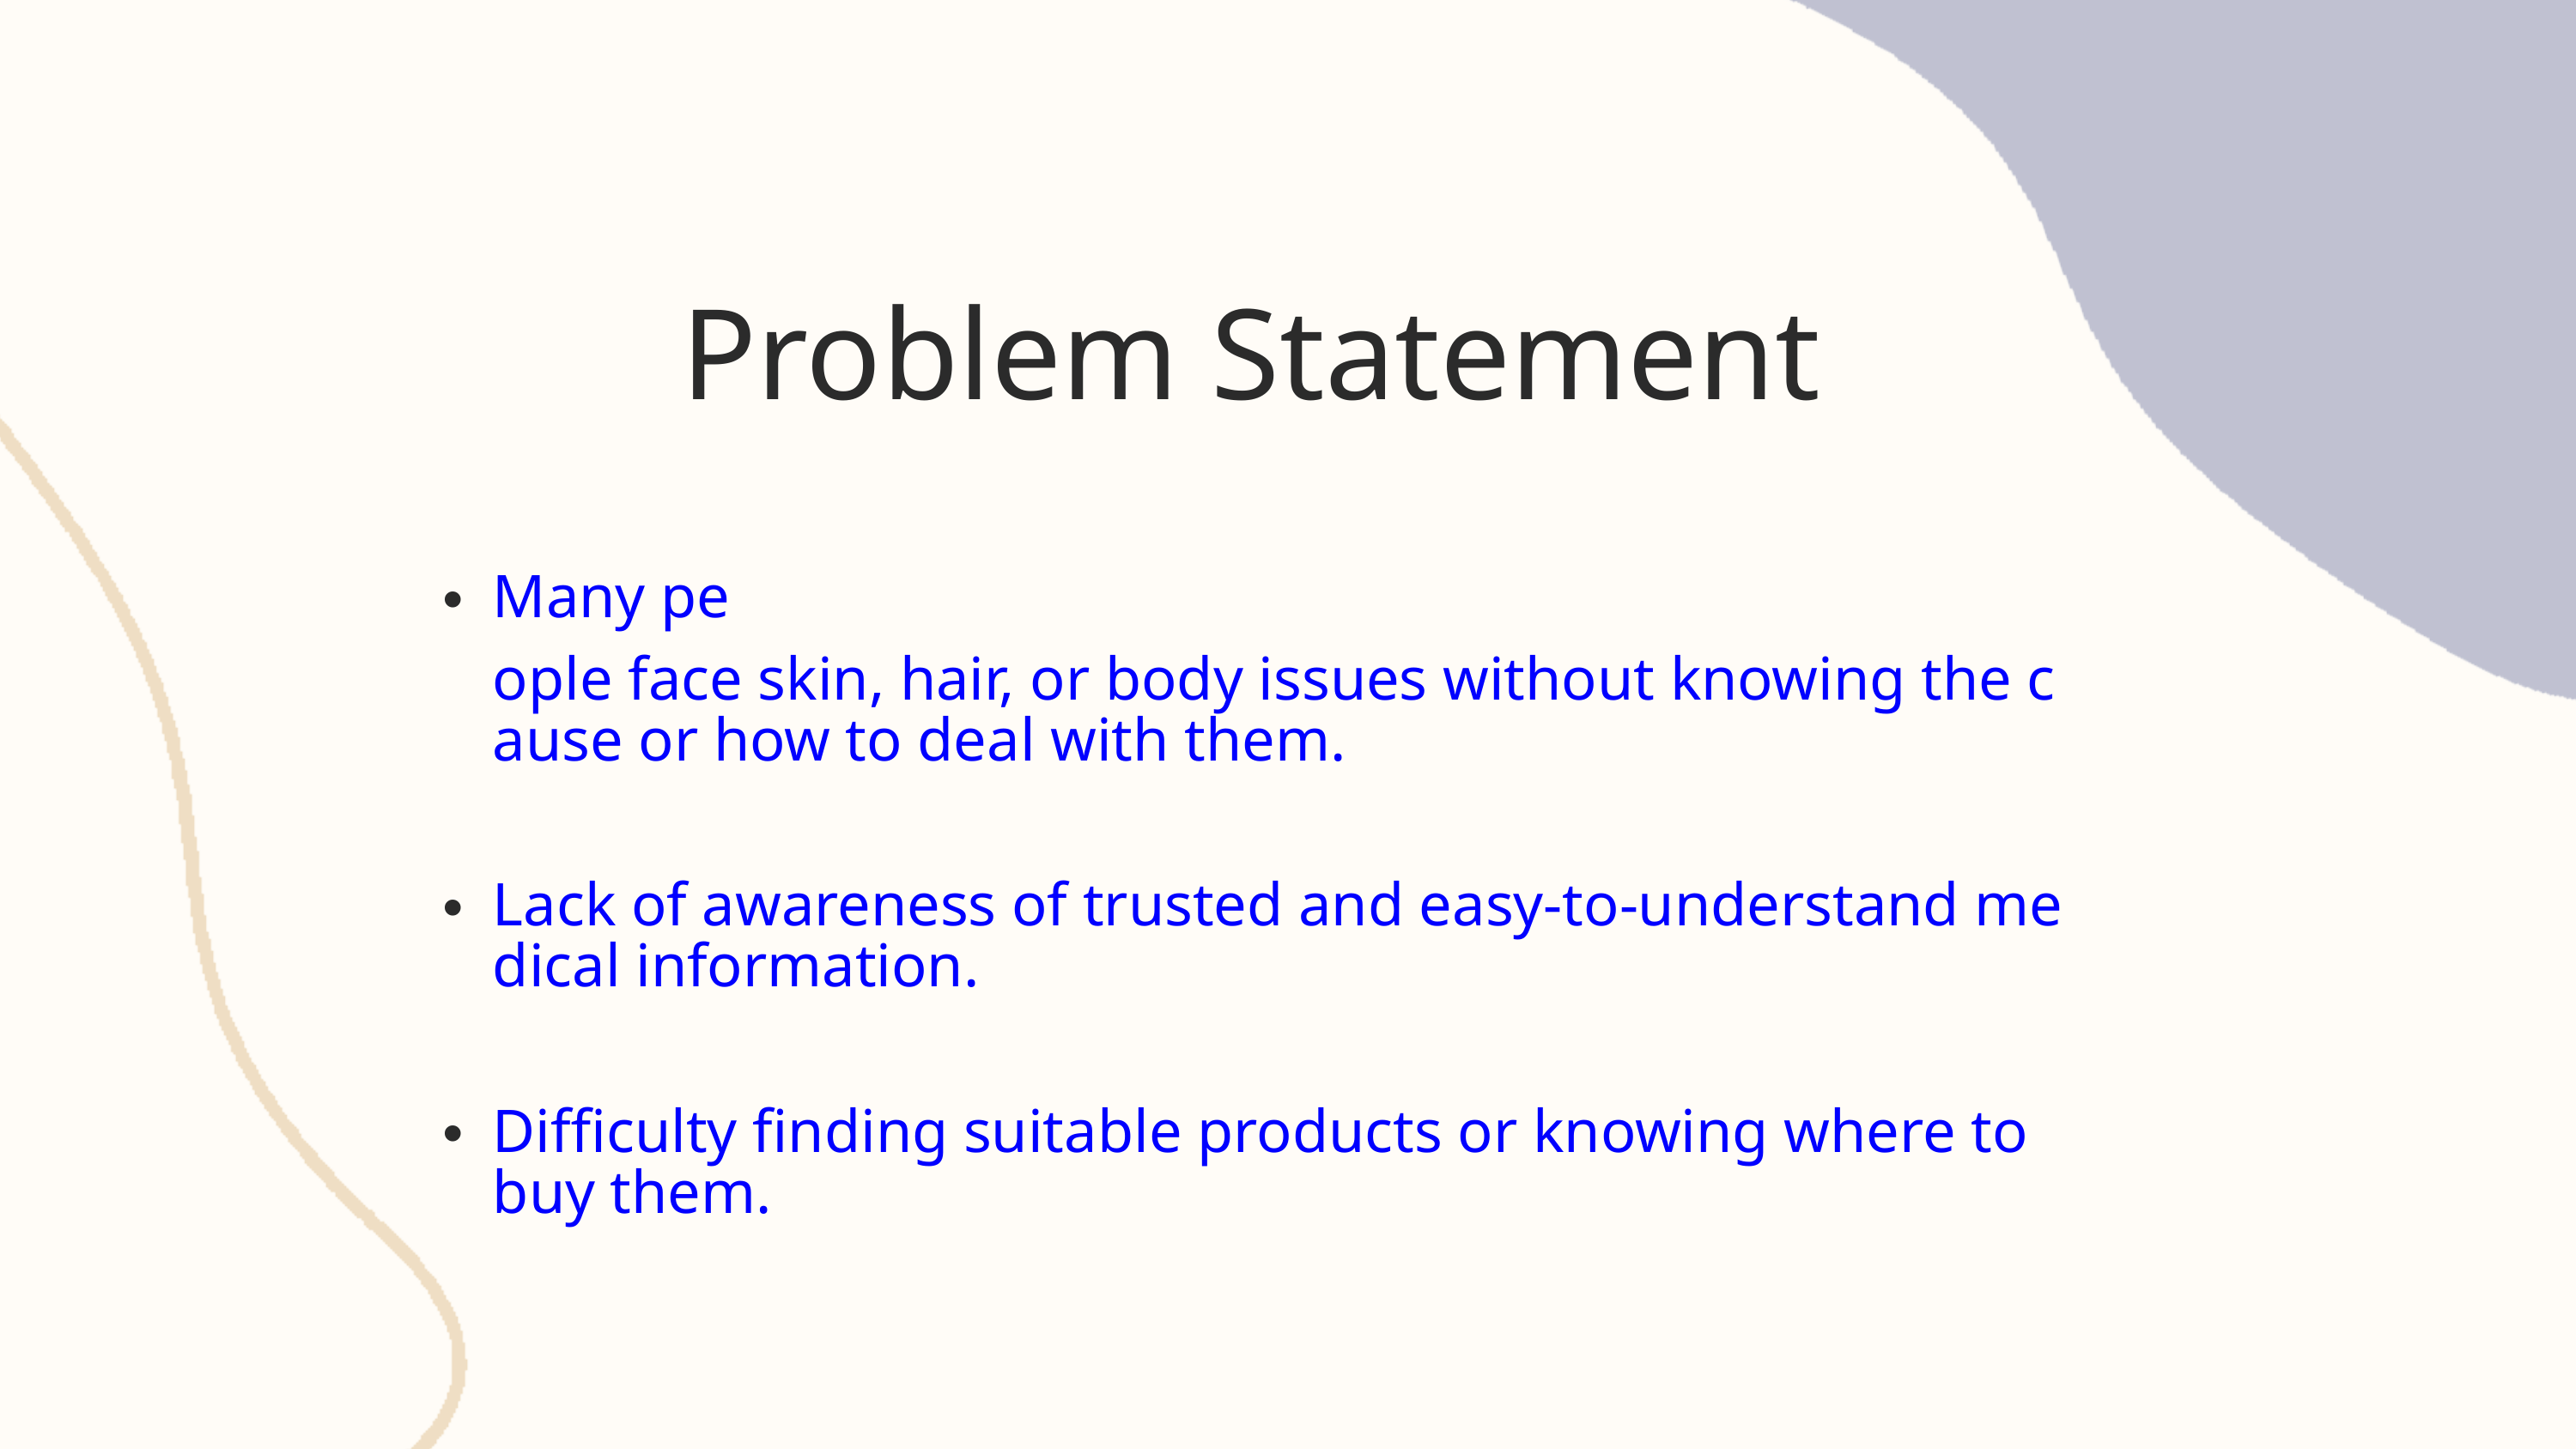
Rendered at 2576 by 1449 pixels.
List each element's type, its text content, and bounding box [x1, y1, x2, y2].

text_box Problem Statement [573, 274, 1769, 555]
picture [0, 201, 488, 1449]
text_box Many people face skin, hair, or body issues without knowing the cause or how to deal with them. Lack of awareness of trusted and easy-to-understand medical information. Difficulty finding suitable products or knowing where to buy them. [492, 555, 2078, 1134]
picture [1774, 0, 2576, 755]
